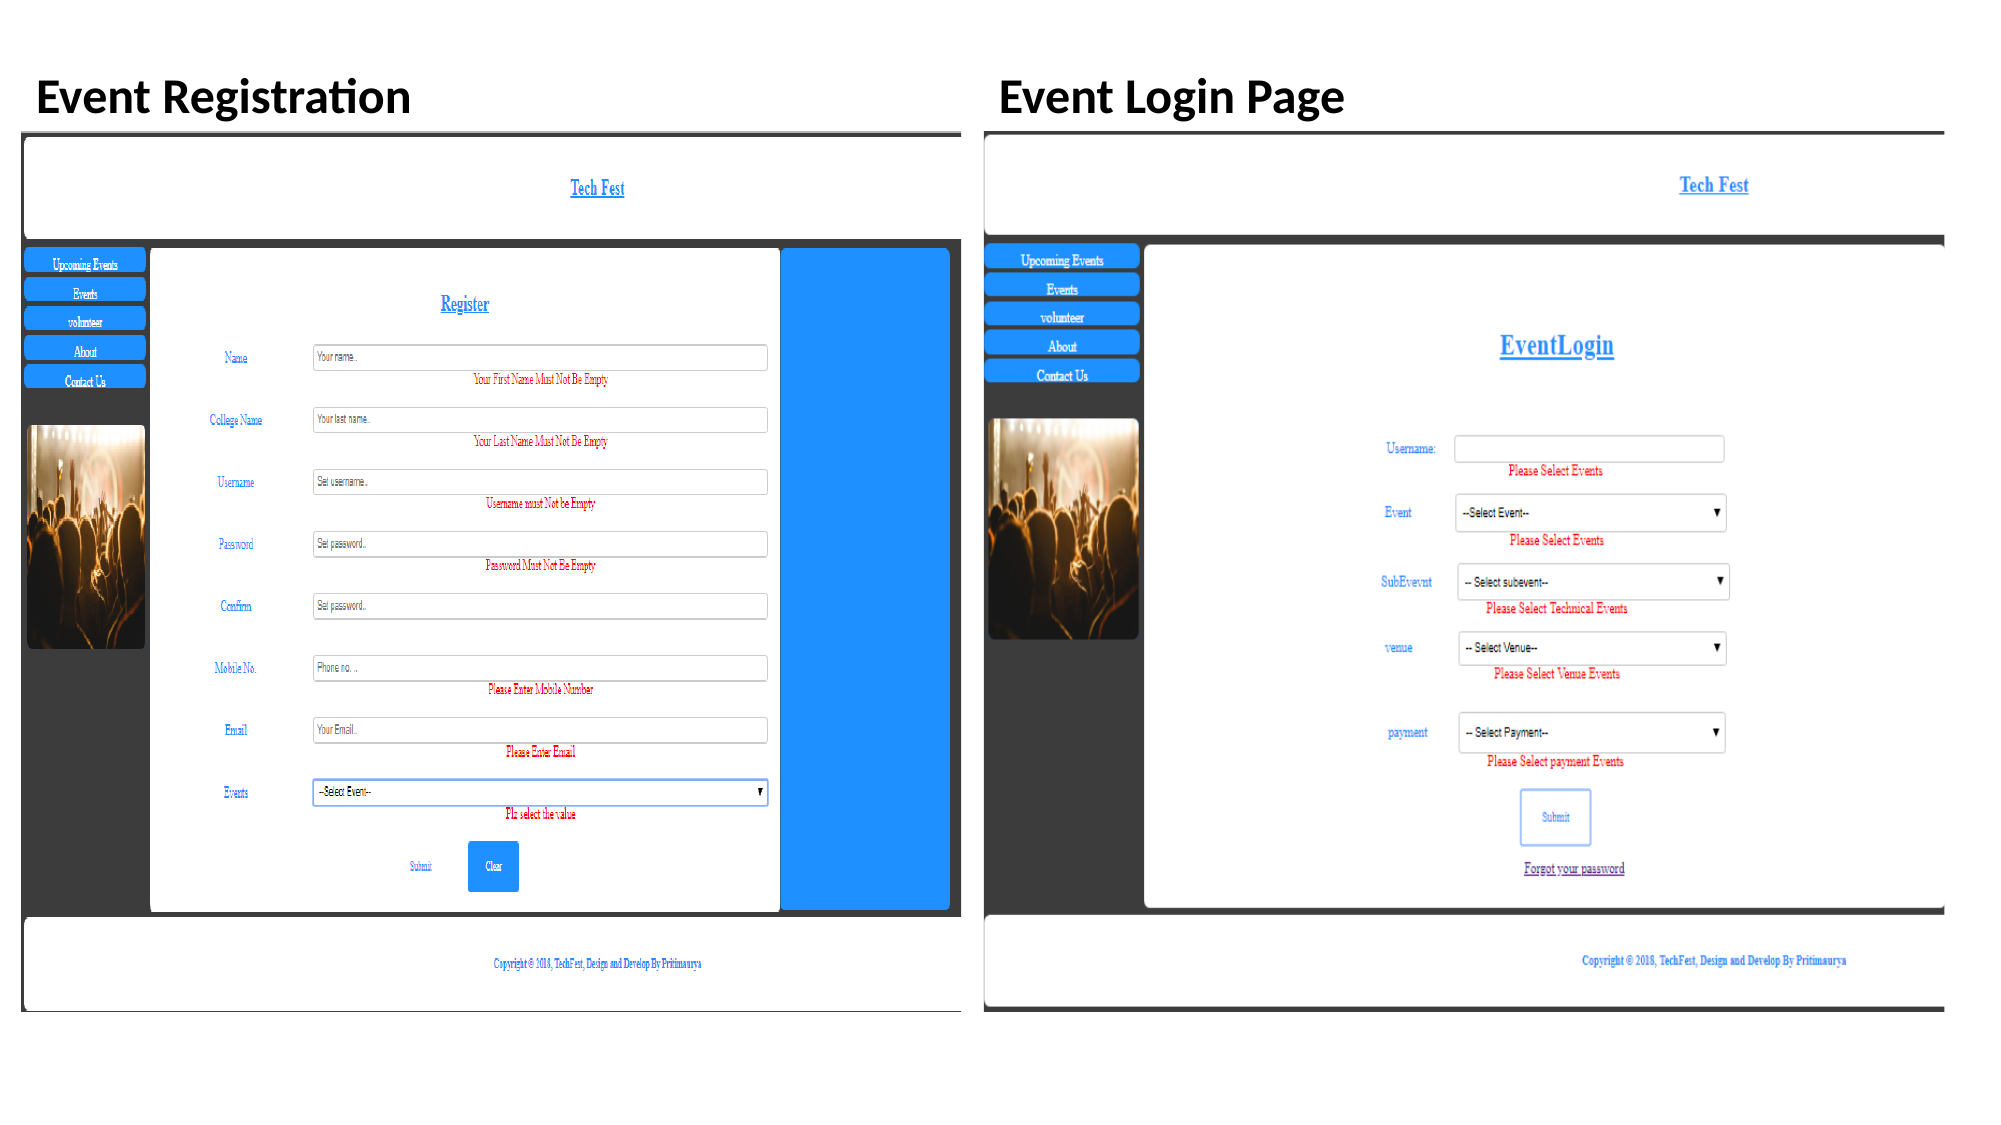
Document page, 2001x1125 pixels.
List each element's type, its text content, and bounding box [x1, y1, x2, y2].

list Event Registration [21, 20, 962, 131]
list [983, 131, 1945, 1012]
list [20, 131, 962, 1012]
list Event Login Page [983, 20, 1965, 132]
